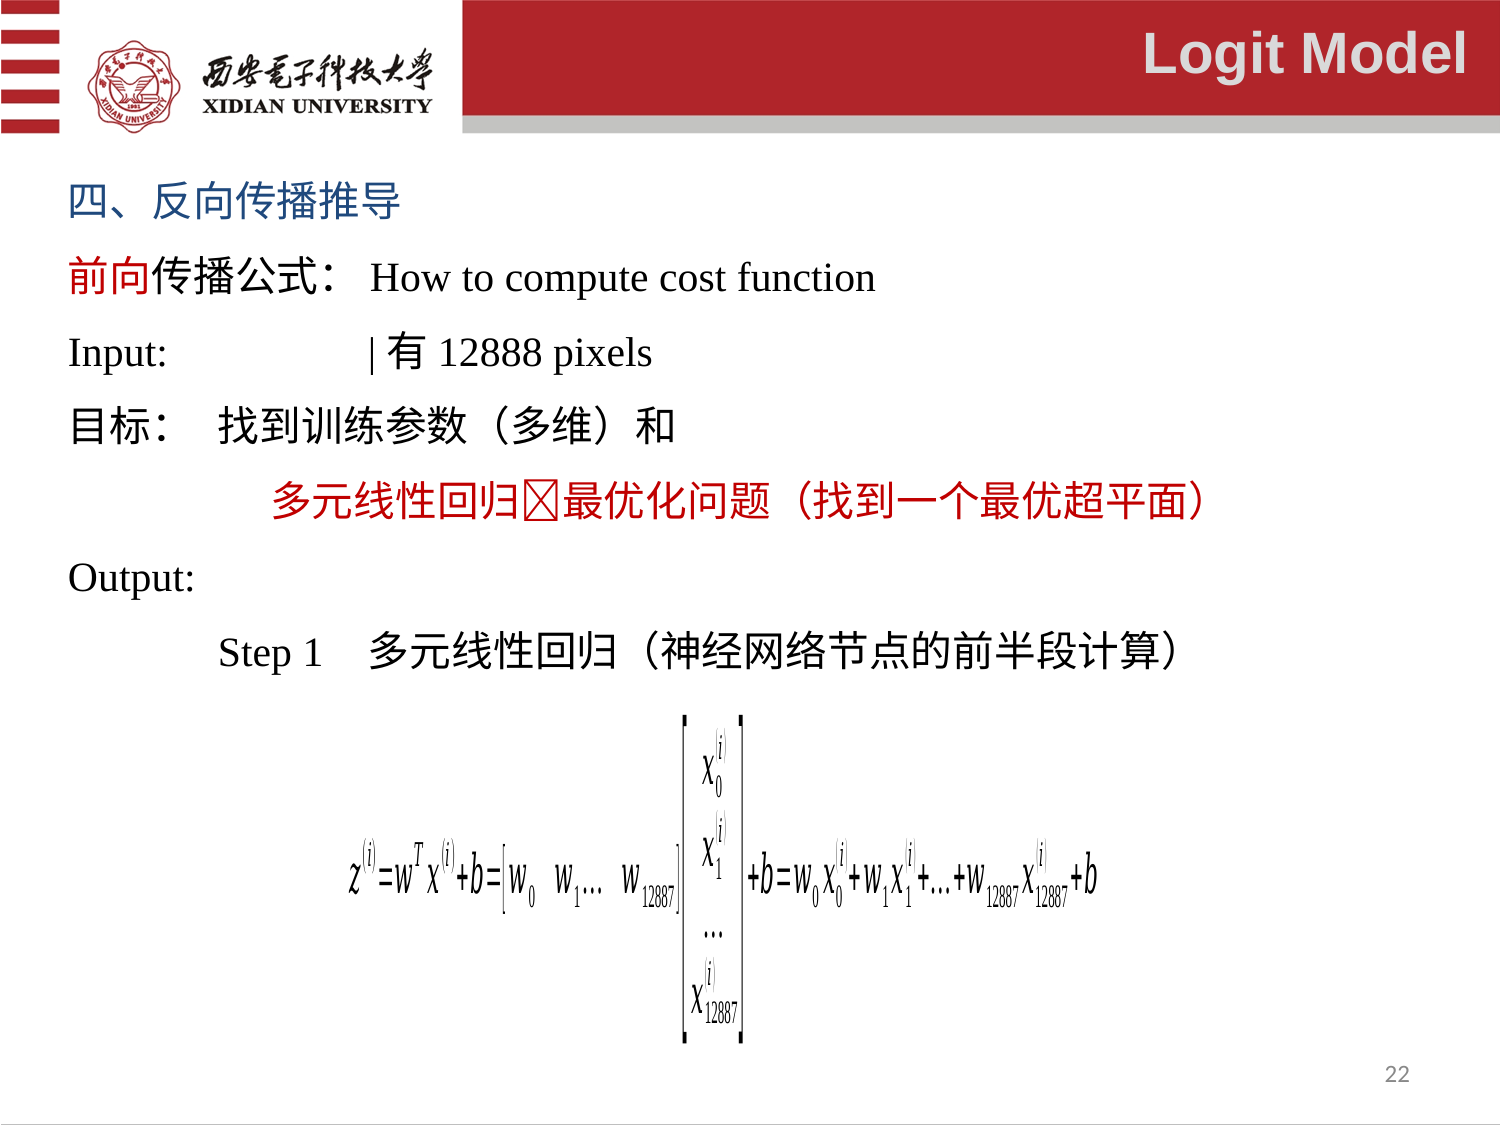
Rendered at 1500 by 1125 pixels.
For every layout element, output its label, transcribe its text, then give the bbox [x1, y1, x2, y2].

text_box Logit Model [1128, 7, 1495, 93]
picture [0, 0, 1500, 1125]
slide_number 22 [1074, 1042, 1425, 1103]
